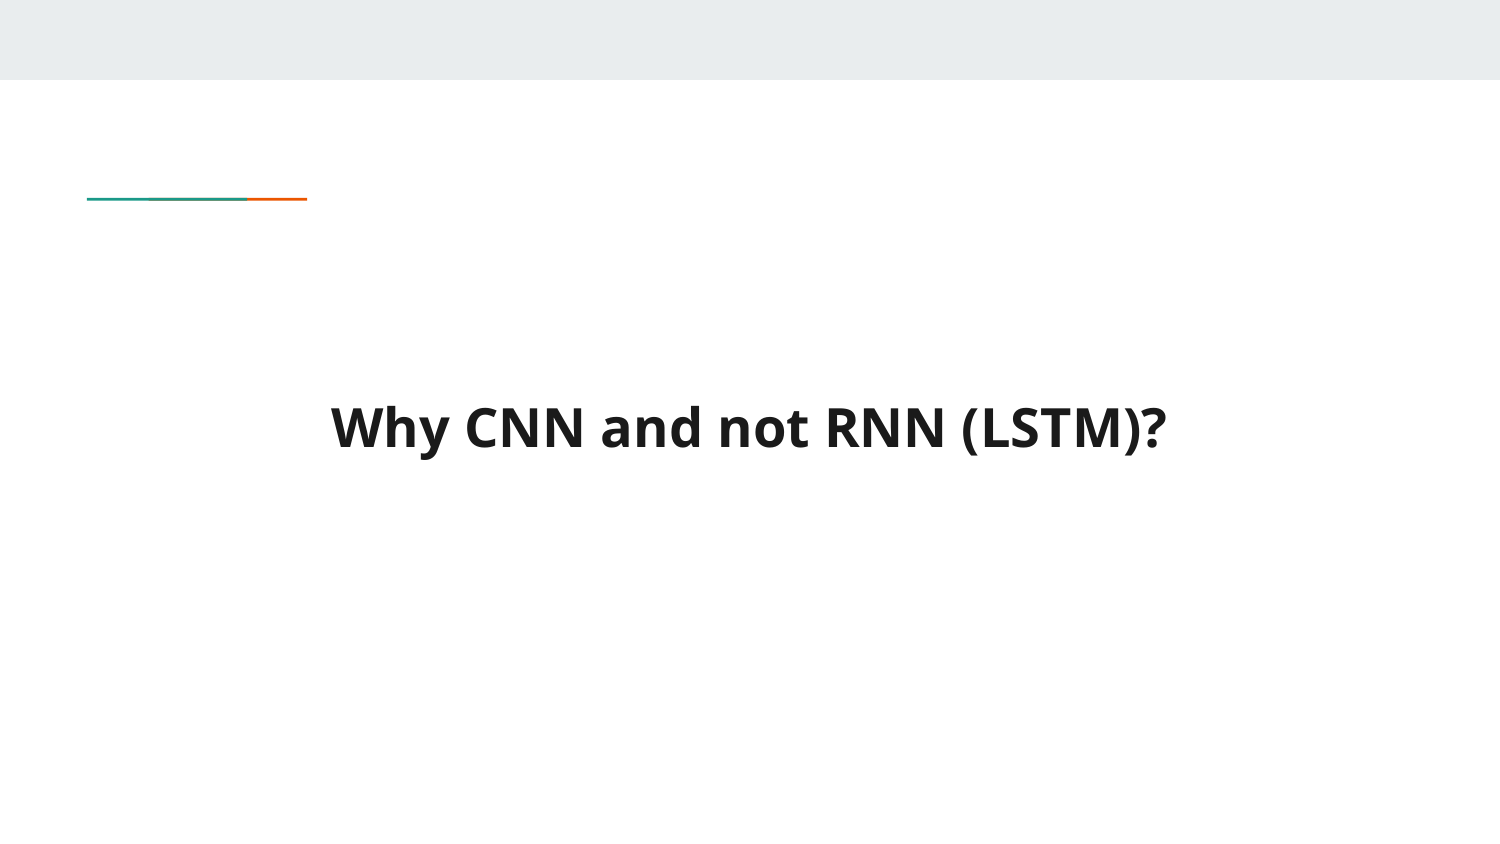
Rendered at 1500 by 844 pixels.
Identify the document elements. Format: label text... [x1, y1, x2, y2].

title Why CNN and not RNN (LSTM)? [119, 377, 1381, 466]
